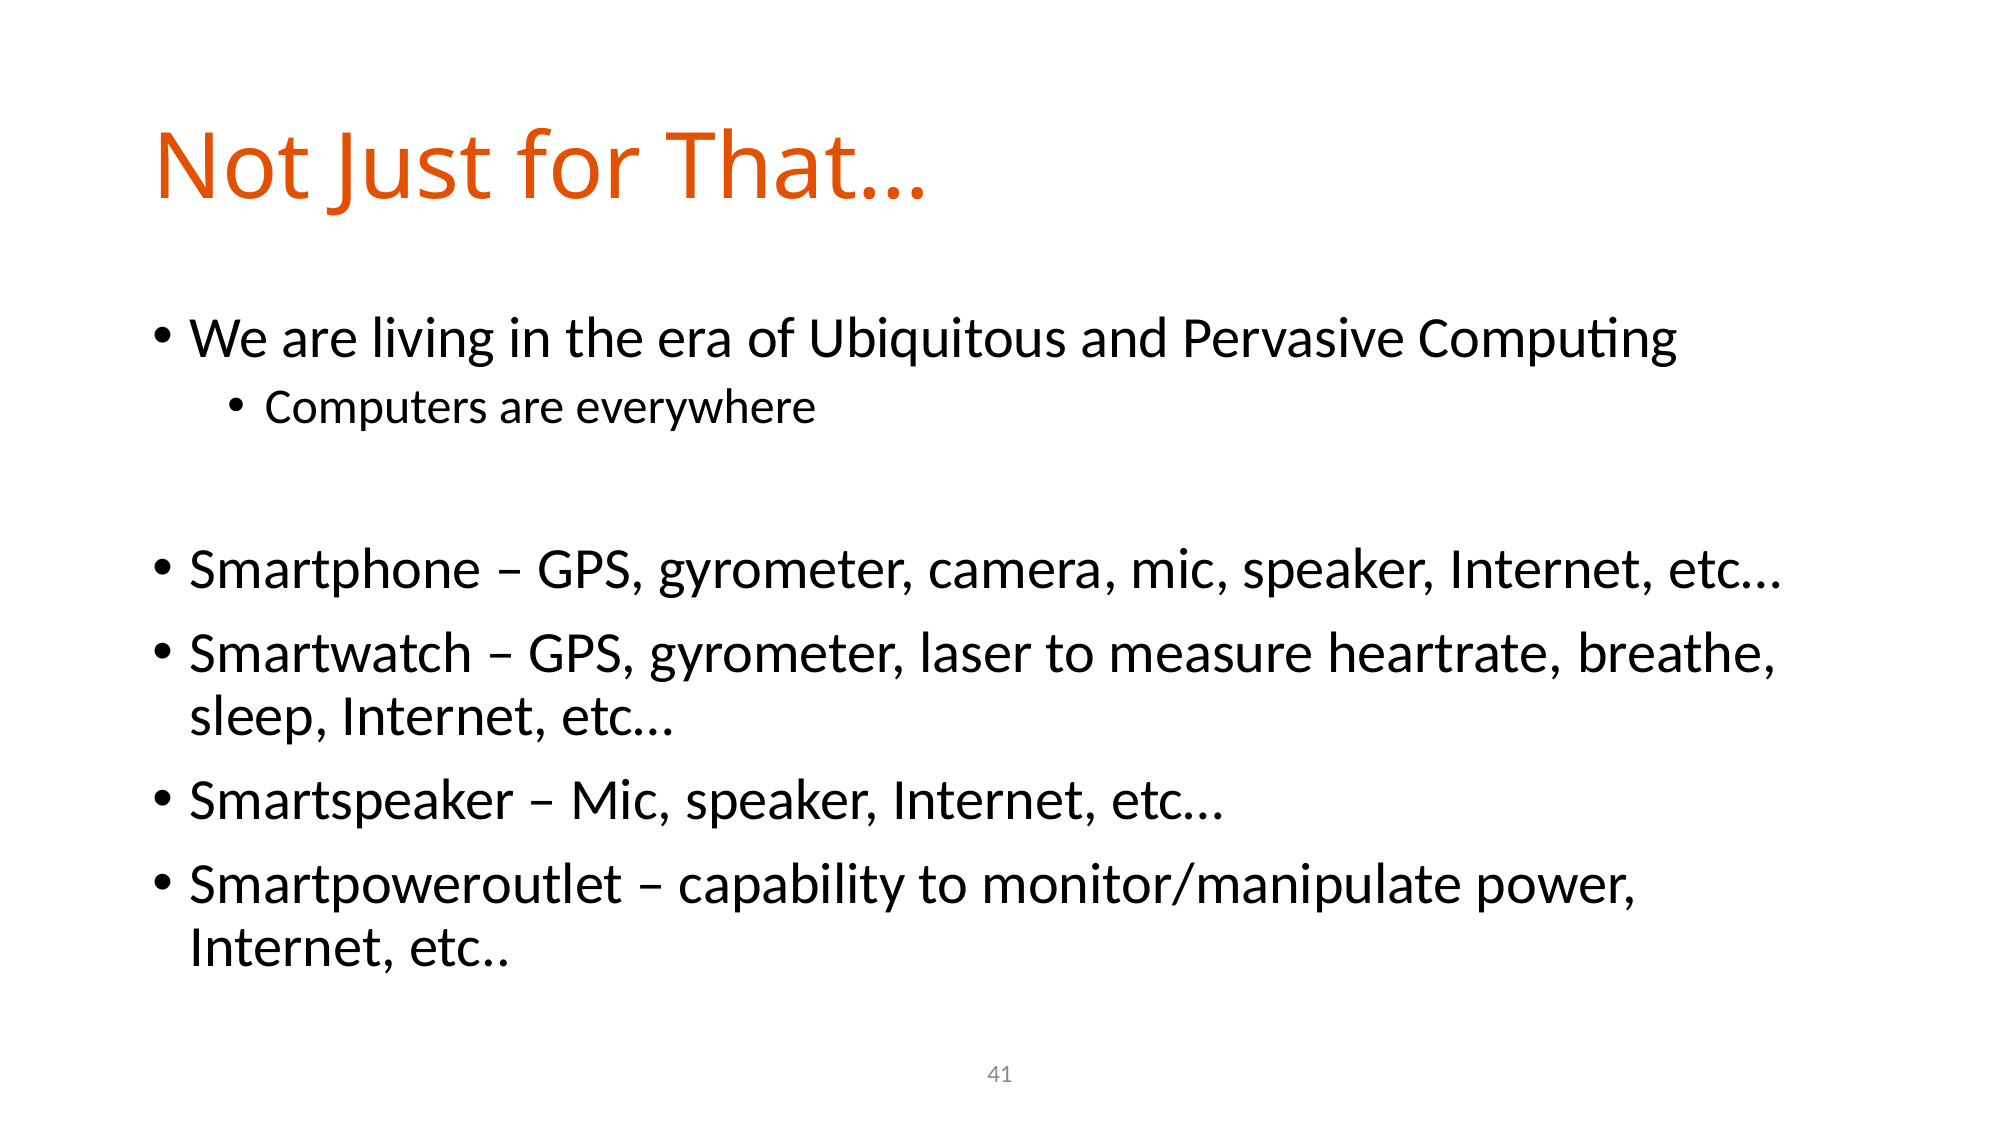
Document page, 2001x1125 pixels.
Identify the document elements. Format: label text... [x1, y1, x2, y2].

list We are living in the era of Ubiquitous and Pervasive Computing Computers are everywhere Smartphone – GPS, gyrometer, camera, mic, speaker, Internet, etc… Smartwatch – GPS, gyrometer, laser to measure heartrate, breathe, sleep, Internet, etc… Smartspeaker – Mic, speaker, Internet, etc… Smartpoweroutlet – capability to monitor/manipulate power, Internet, etc.. [137, 299, 1863, 1014]
title Not Just for That… [137, 59, 1863, 278]
slide_number 41 [774, 1042, 1225, 1103]
